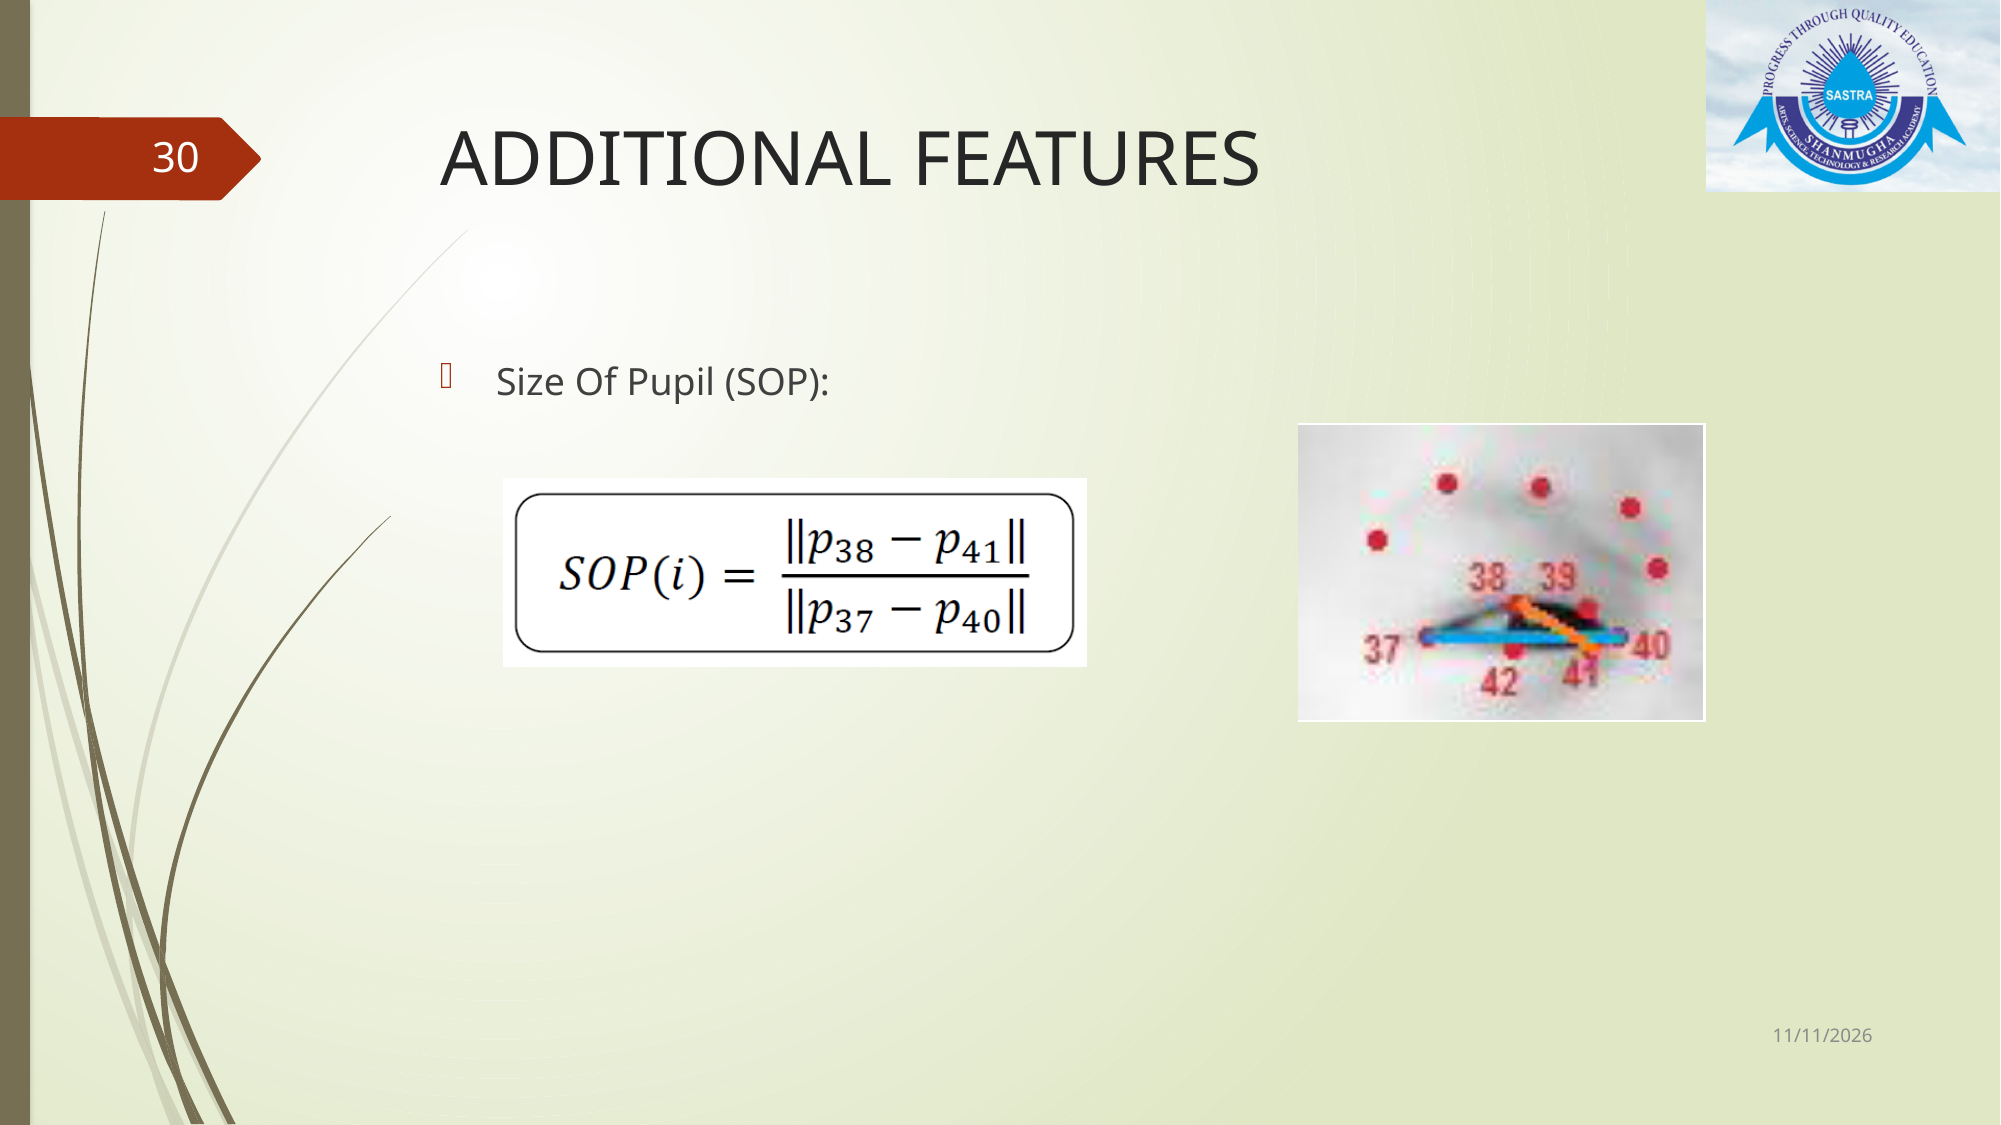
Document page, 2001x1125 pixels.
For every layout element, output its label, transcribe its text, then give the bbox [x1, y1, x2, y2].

picture [1298, 423, 1706, 722]
picture [503, 477, 1088, 667]
title ADDITIONAL FEATURES [425, 102, 1888, 313]
slide_number 30 [87, 129, 216, 190]
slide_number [1699, 1005, 1888, 1067]
list Size Of Pupil (SOP): [424, 350, 1888, 970]
picture [1705, 0, 2000, 192]
